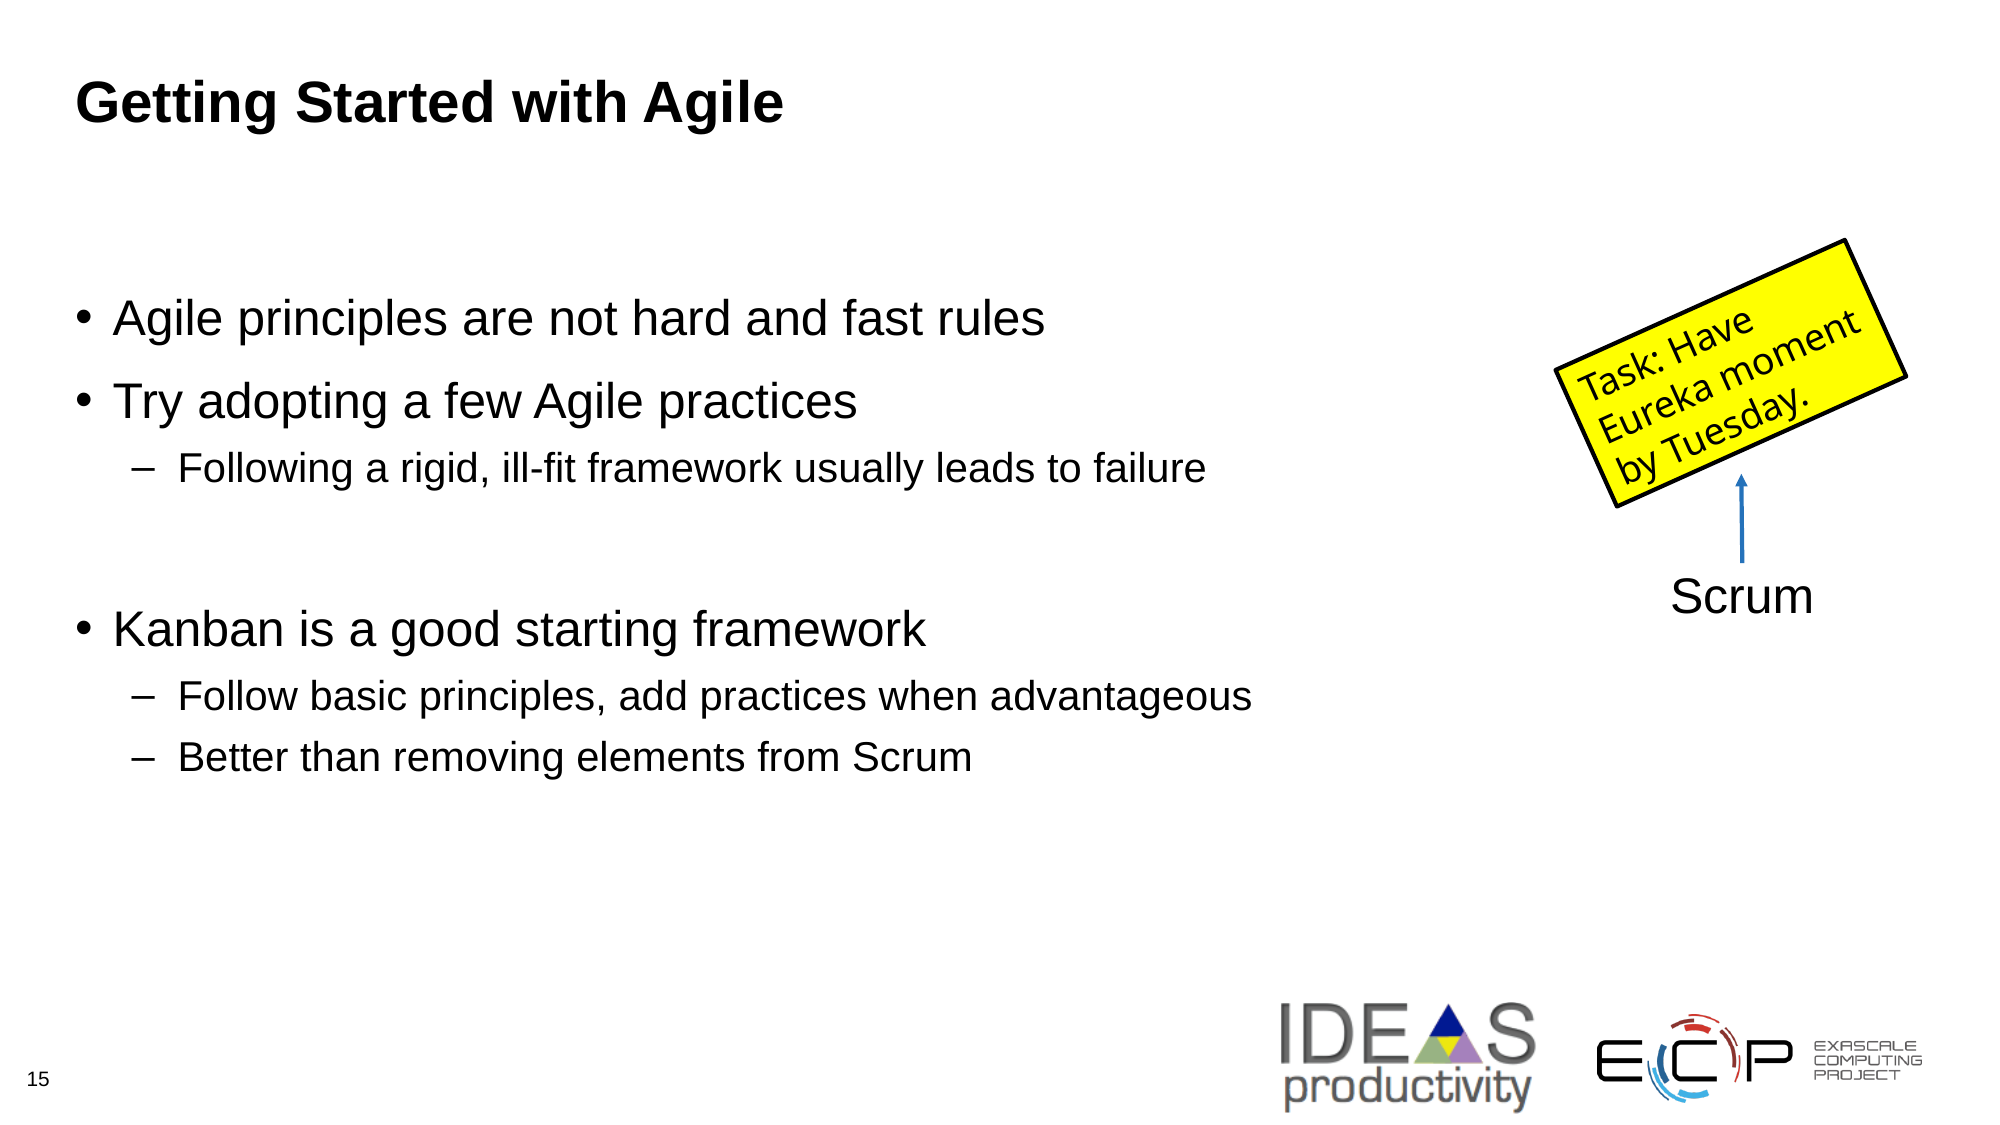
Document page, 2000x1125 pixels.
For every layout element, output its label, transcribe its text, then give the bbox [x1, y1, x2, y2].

text_box Scrum [1655, 562, 1830, 632]
list Agile principles are not hard and fast rules Try adopting a few Agile practices Following a rigid, ill-fit framework usually leads to failure Kanban is a good starting framework Follow basic principles, add practices when advantageous Better than removing elements from Scrum [59, 284, 1926, 950]
title Getting Started with Agile [59, 67, 1926, 218]
text_box Task: Have Eureka moment by Tuesday. [1553, 237, 1909, 509]
picture [1280, 1002, 1537, 1114]
picture [1597, 1014, 1922, 1103]
